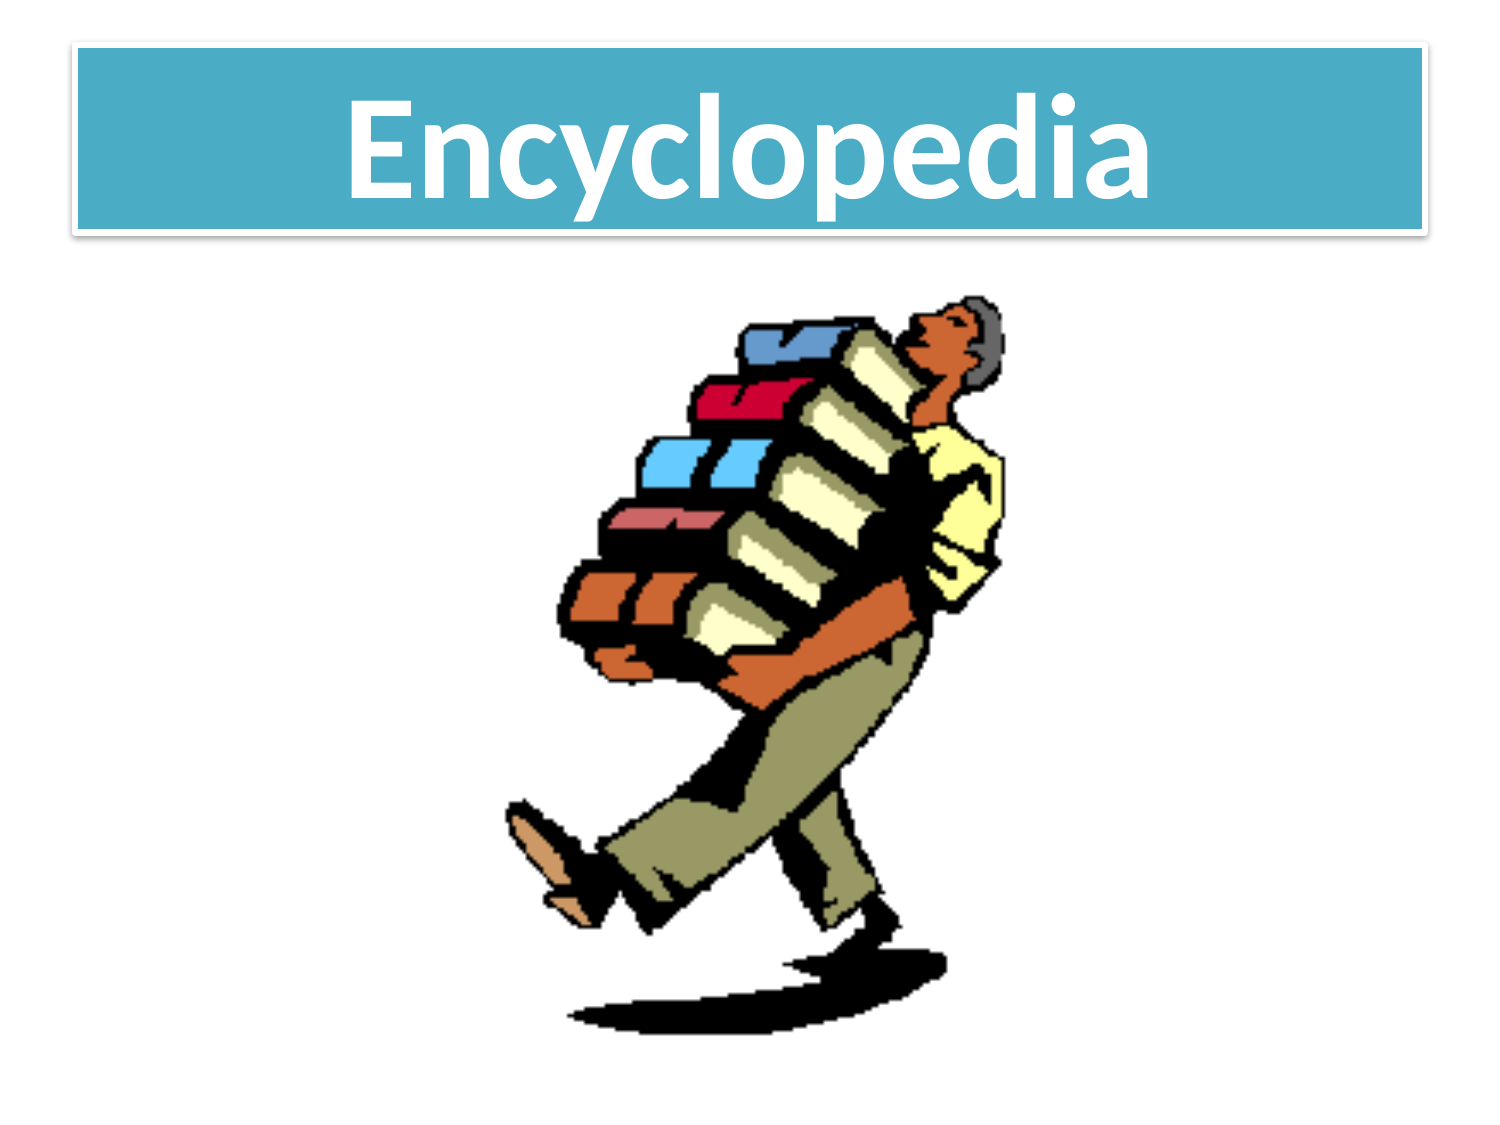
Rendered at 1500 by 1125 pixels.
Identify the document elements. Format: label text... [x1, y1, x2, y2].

title Encyclopedia [72, 42, 1428, 236]
picture [499, 287, 1013, 1047]
